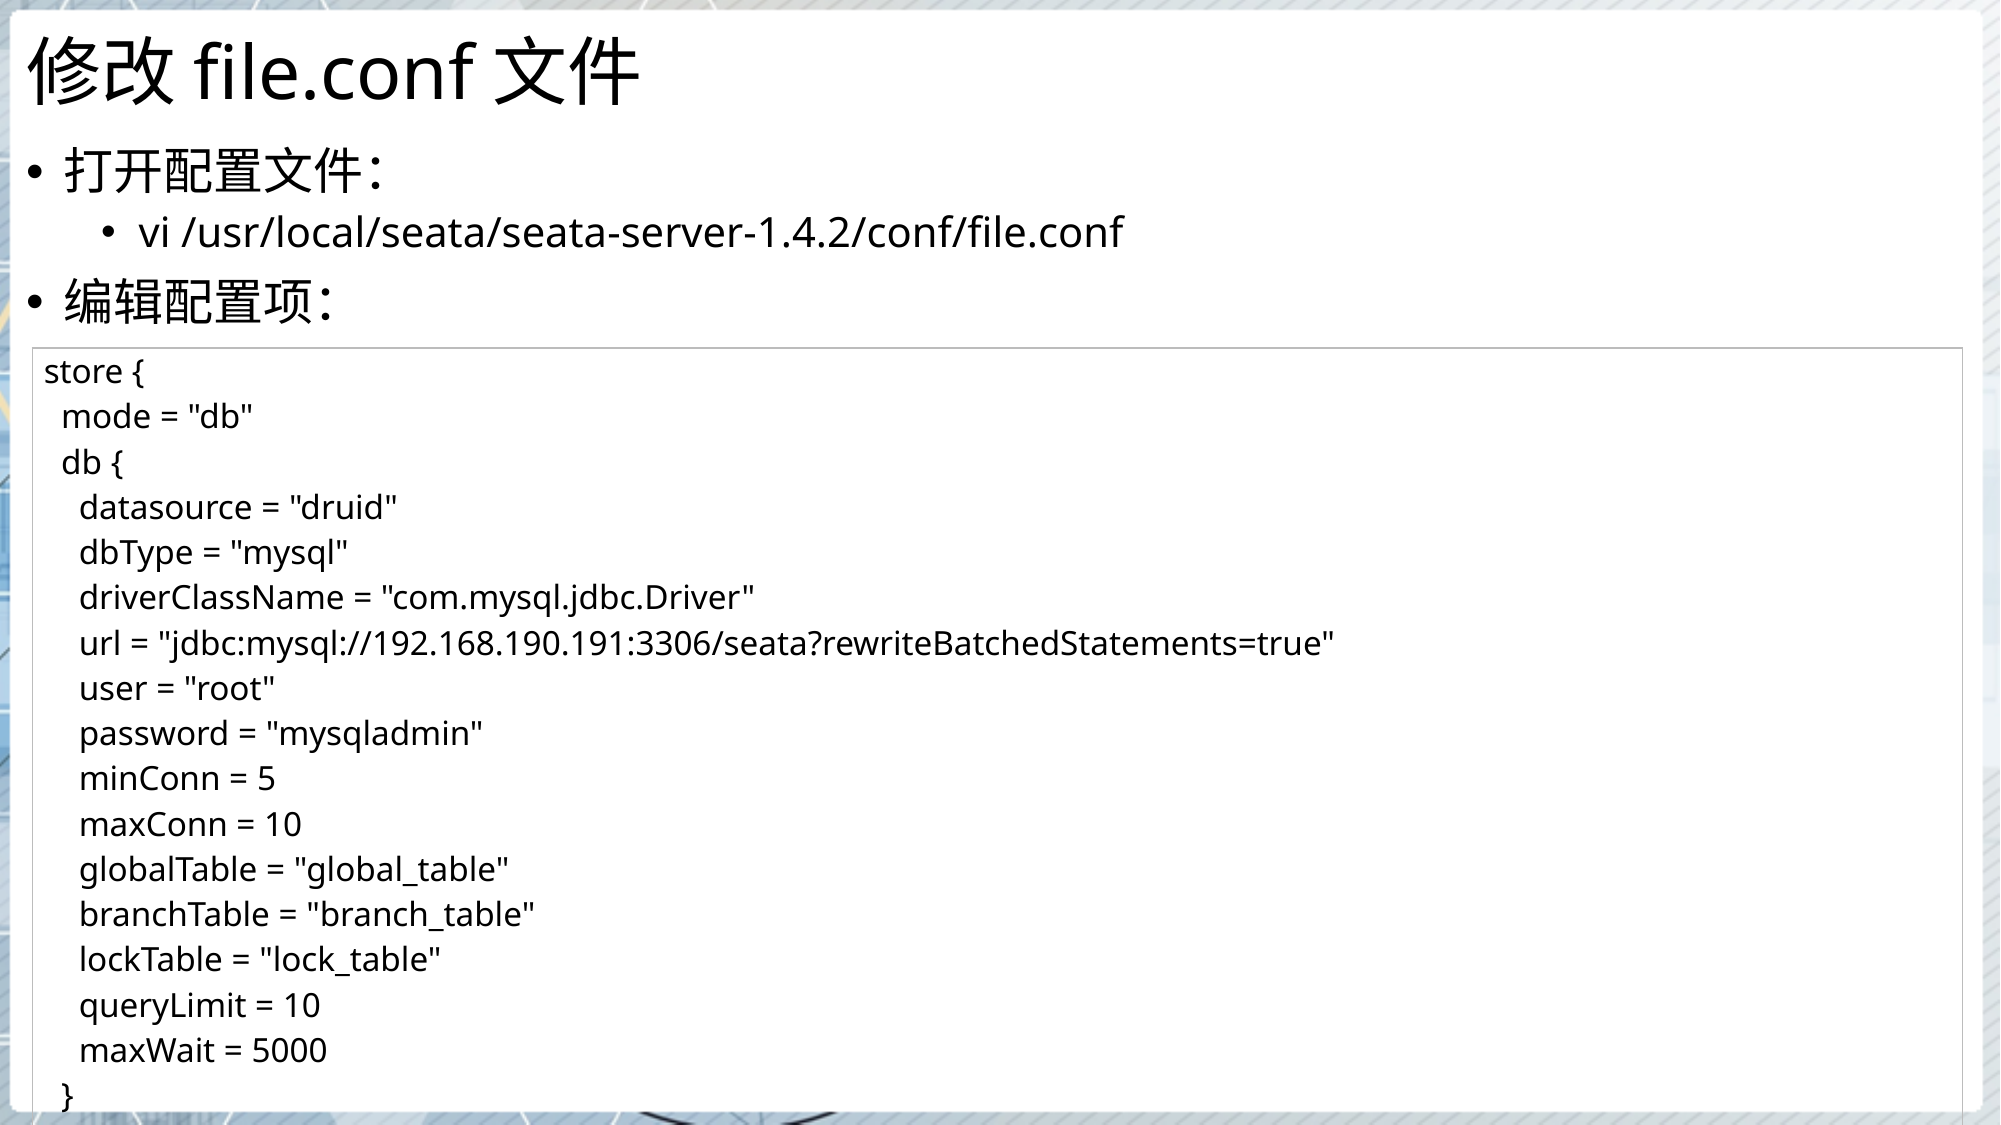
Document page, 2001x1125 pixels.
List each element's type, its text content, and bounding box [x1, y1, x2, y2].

list 打开配置文件： vi /usr/local/seata/seata-server-1.4.2/conf/file.conf 编辑配置项： [11, 139, 1983, 1113]
title 修改file.conf文件 [11, 11, 1983, 139]
picture [0, 0, 2000, 1125]
table_header store { mode = "db" db { datasource = "druid" dbType = "mysql" driverClassName = "com.mysql.jdbc.Driver" url = "jdbc:mysql://192.168.190.191:3306/seata?rewriteBatchedStatements=true" user = "root" password = "mysqladmin" minConn = 5 maxConn = 10 globalTable = "global_table" branchTable = "branch_table" lockTable = "lock_table" queryLimit = 10 maxWait = 5000 } } [33, 349, 1962, 1125]
